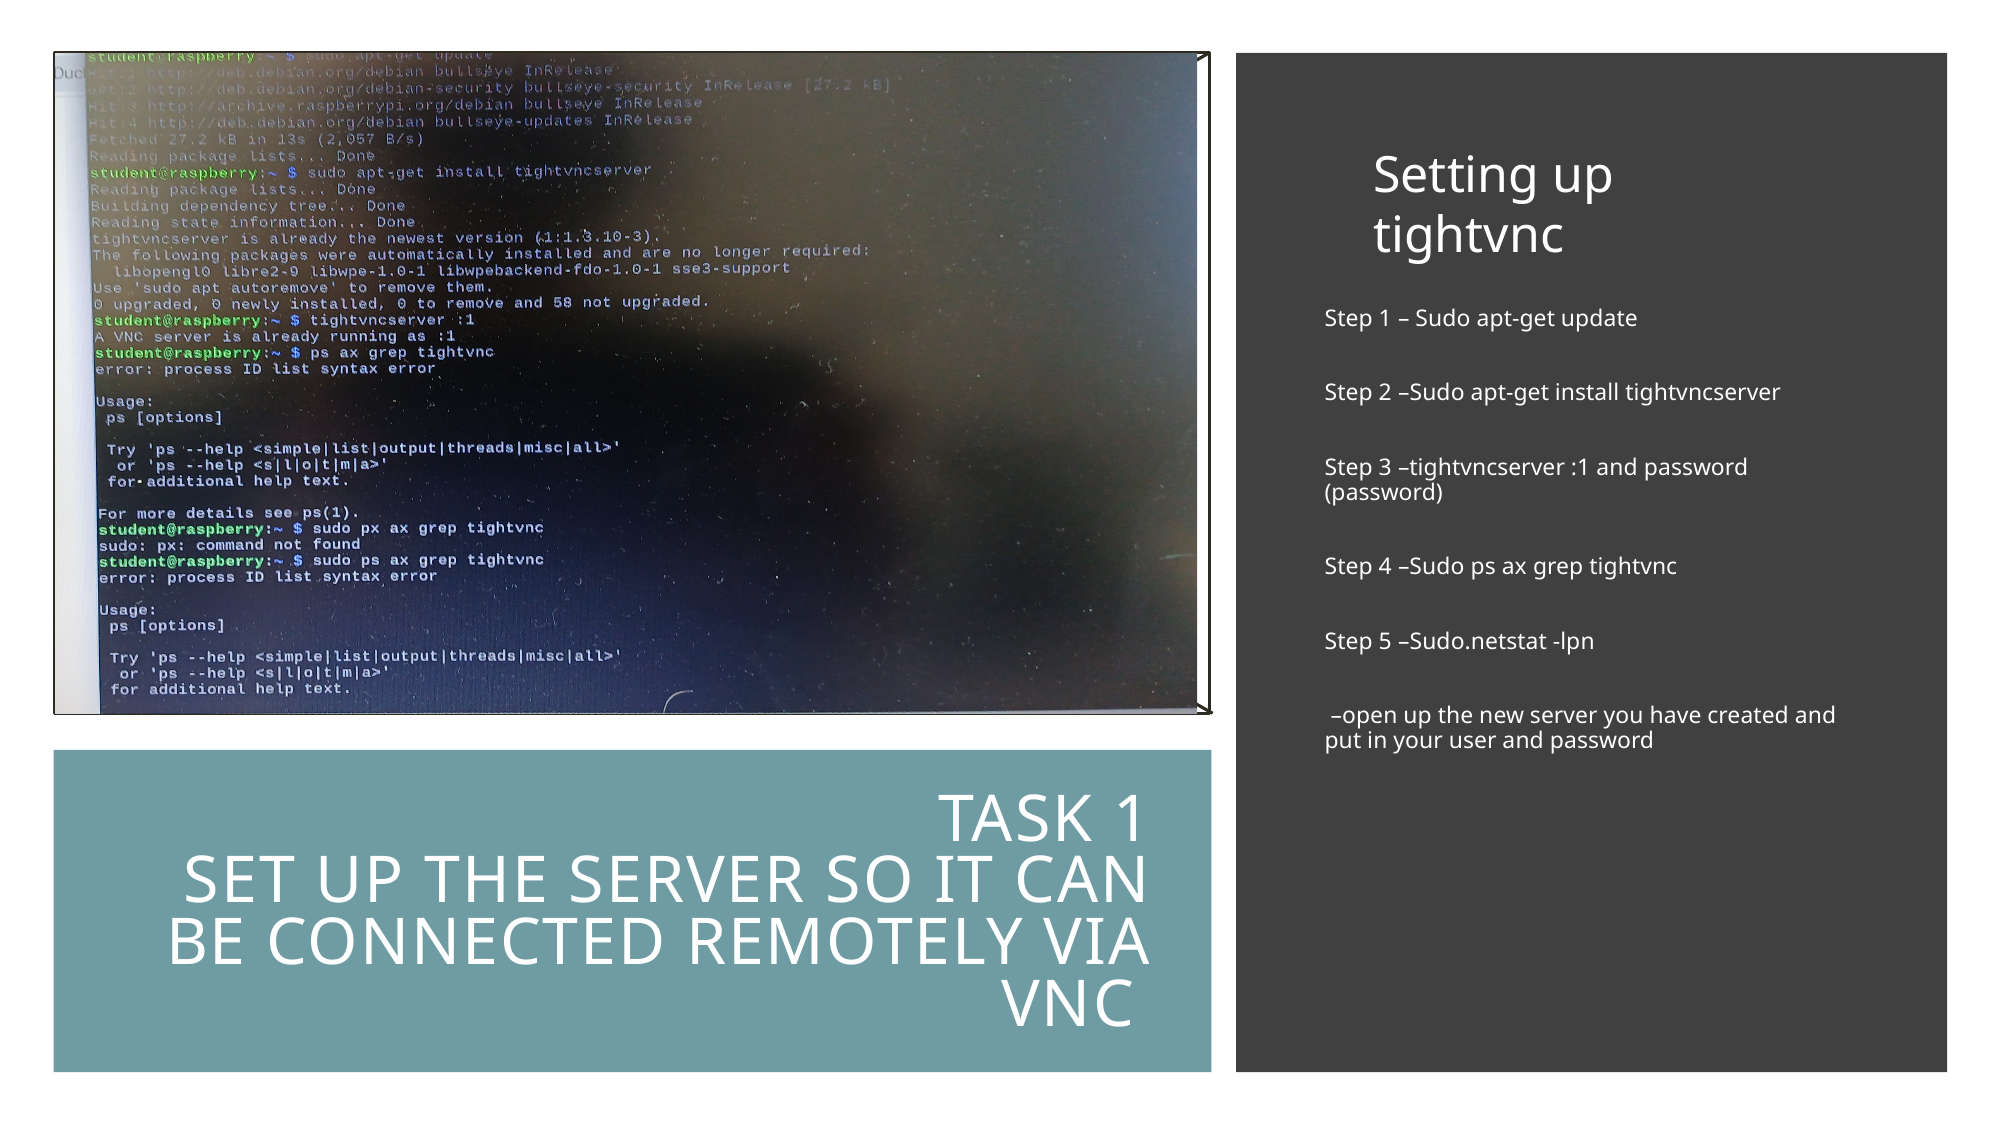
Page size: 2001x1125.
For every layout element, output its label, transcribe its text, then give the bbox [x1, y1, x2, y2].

text_box [1235, 51, 1948, 1074]
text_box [1200, 52, 1213, 714]
picture [54, 53, 1198, 714]
text_box Setting up tightvnc [1358, 135, 1765, 271]
text_box Step 1 – Sudo apt-get update Step 2 –Sudo apt-get install tightvncserver Step 3 –tightvncserver :1 and password (password) Step 4 –Sudo ps ax grep tightvnc Step 5 –Sudo.netstat -lpn –open up the new server you have created and put in your user and password [1317, 150, 1879, 947]
title Task 1 set up the server so it can be connected remotely via vnc [85, 782, 1168, 1049]
text_box [52, 749, 1213, 1073]
